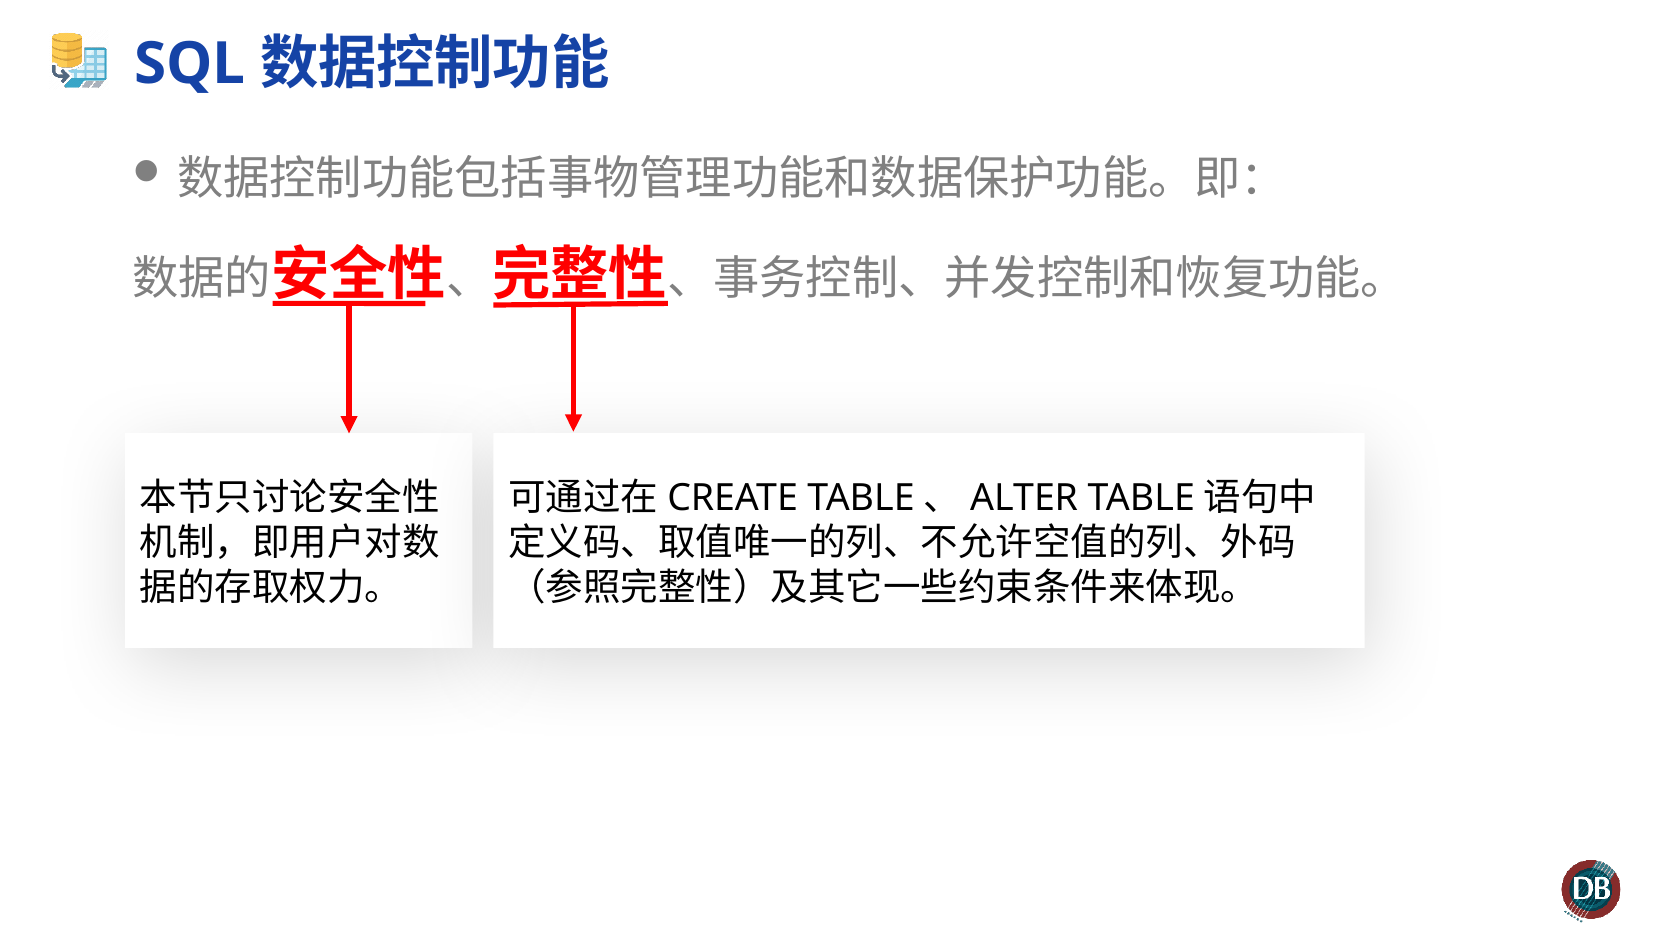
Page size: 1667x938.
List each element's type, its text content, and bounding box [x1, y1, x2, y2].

picture [49, 30, 109, 90]
text_box 本节只讨论安全性机制，即用户对数据的存取权力。 [123, 431, 474, 650]
text_box 可通过在CREATE TABLE、ALTER TABLE语句中定义码、取值唯一的列、不允许空值的列、外码（参照完整性）及其它一些约束条件来体现。 [491, 431, 1367, 650]
text_box 数据控制功能包括事物管理功能和数据保护功能。即： 数据的安全性、完整性、事务控制、并发控制和恢复功能。 [117, 124, 1472, 314]
picture [1557, 858, 1623, 924]
title SQL数据控制功能 [118, 17, 1590, 103]
